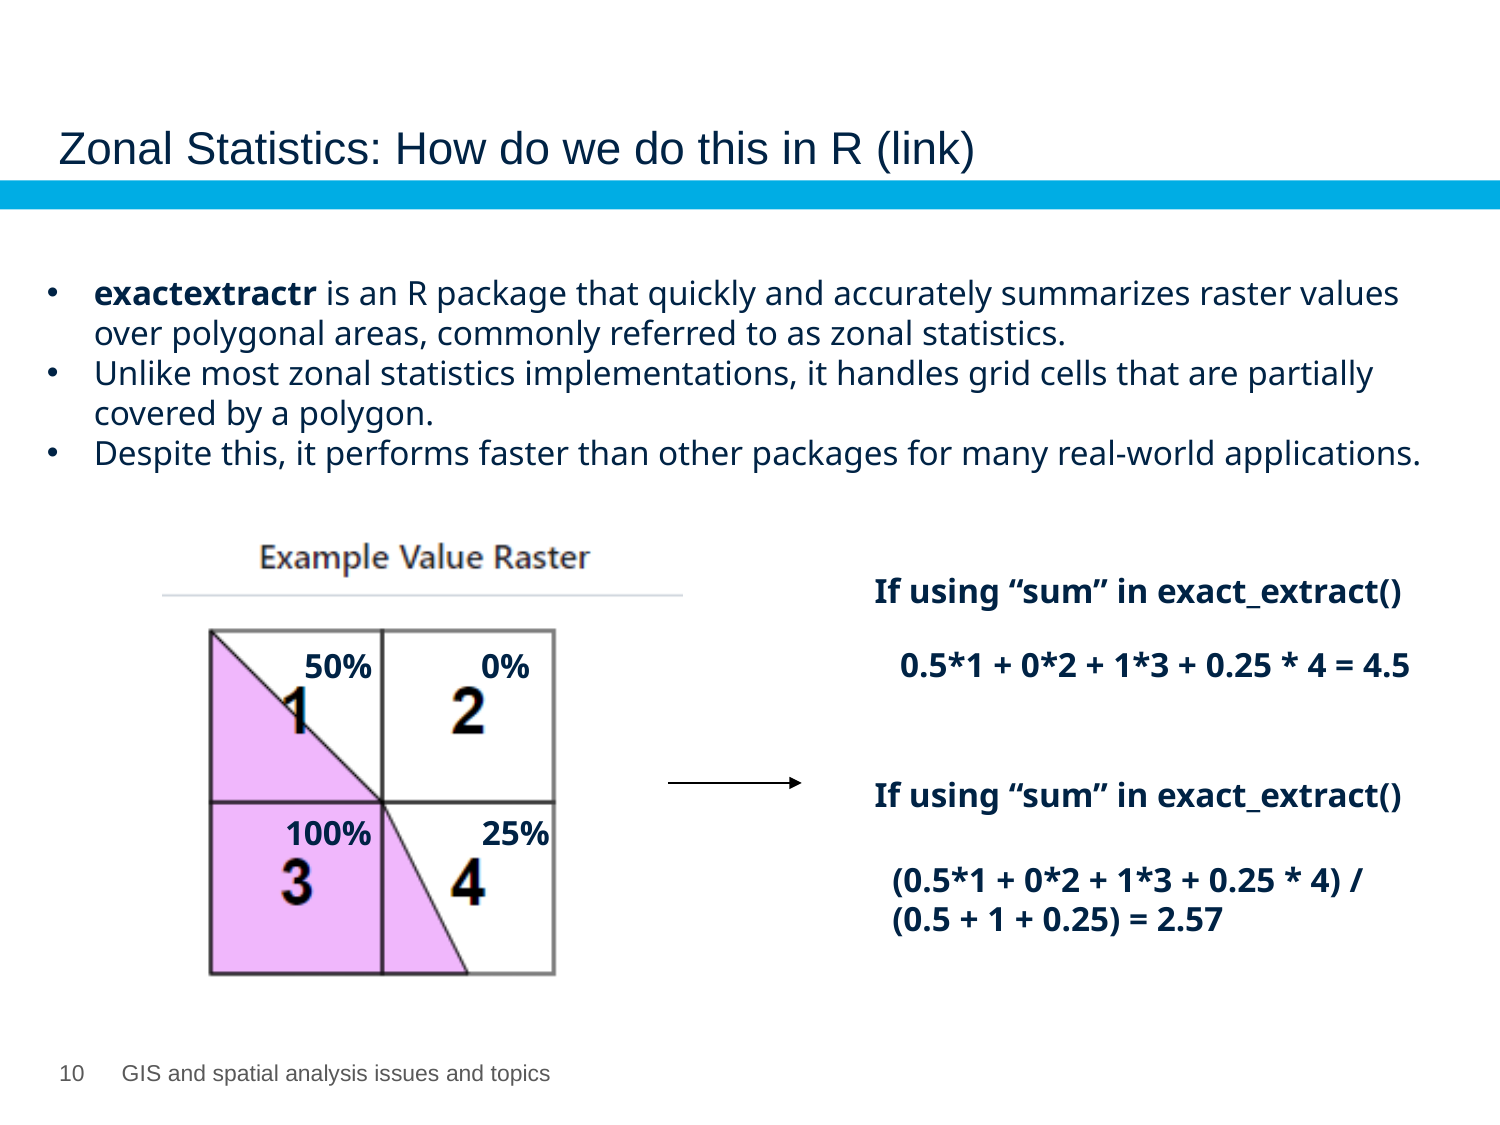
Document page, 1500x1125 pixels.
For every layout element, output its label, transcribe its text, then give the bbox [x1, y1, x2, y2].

text_box 0.5*1 + 0*2 + 1*3 + 0.25 * 4 = 4.5 [885, 637, 1427, 692]
footer GIS and spatial analysis issues and topics [121, 1042, 1092, 1103]
text_box (0.5*1 + 0*2 + 1*3 + 0.25 * 4) / (0.5 + 1 + 0.25) = 2.57 [877, 851, 1388, 946]
slide_number 9 [59, 1042, 112, 1103]
text_box If using “sum” in exact_extract() [859, 766, 1418, 822]
picture [162, 522, 683, 1043]
text_box exactextractr is an R package that quickly and accurately summarizes raster values over polygonal areas, commonly referred to as zonal statistics. Unlike most zonal statistics implementations, it handles grid cells that are partially covered by a polygon. Despite this, it performs faster than other packages for many real-world applications. [32, 265, 1447, 480]
title Zonal Statistics: How do we do this in R (link) [58, 49, 1447, 174]
text_box If using “sum” in exact_extract() [859, 562, 1418, 618]
